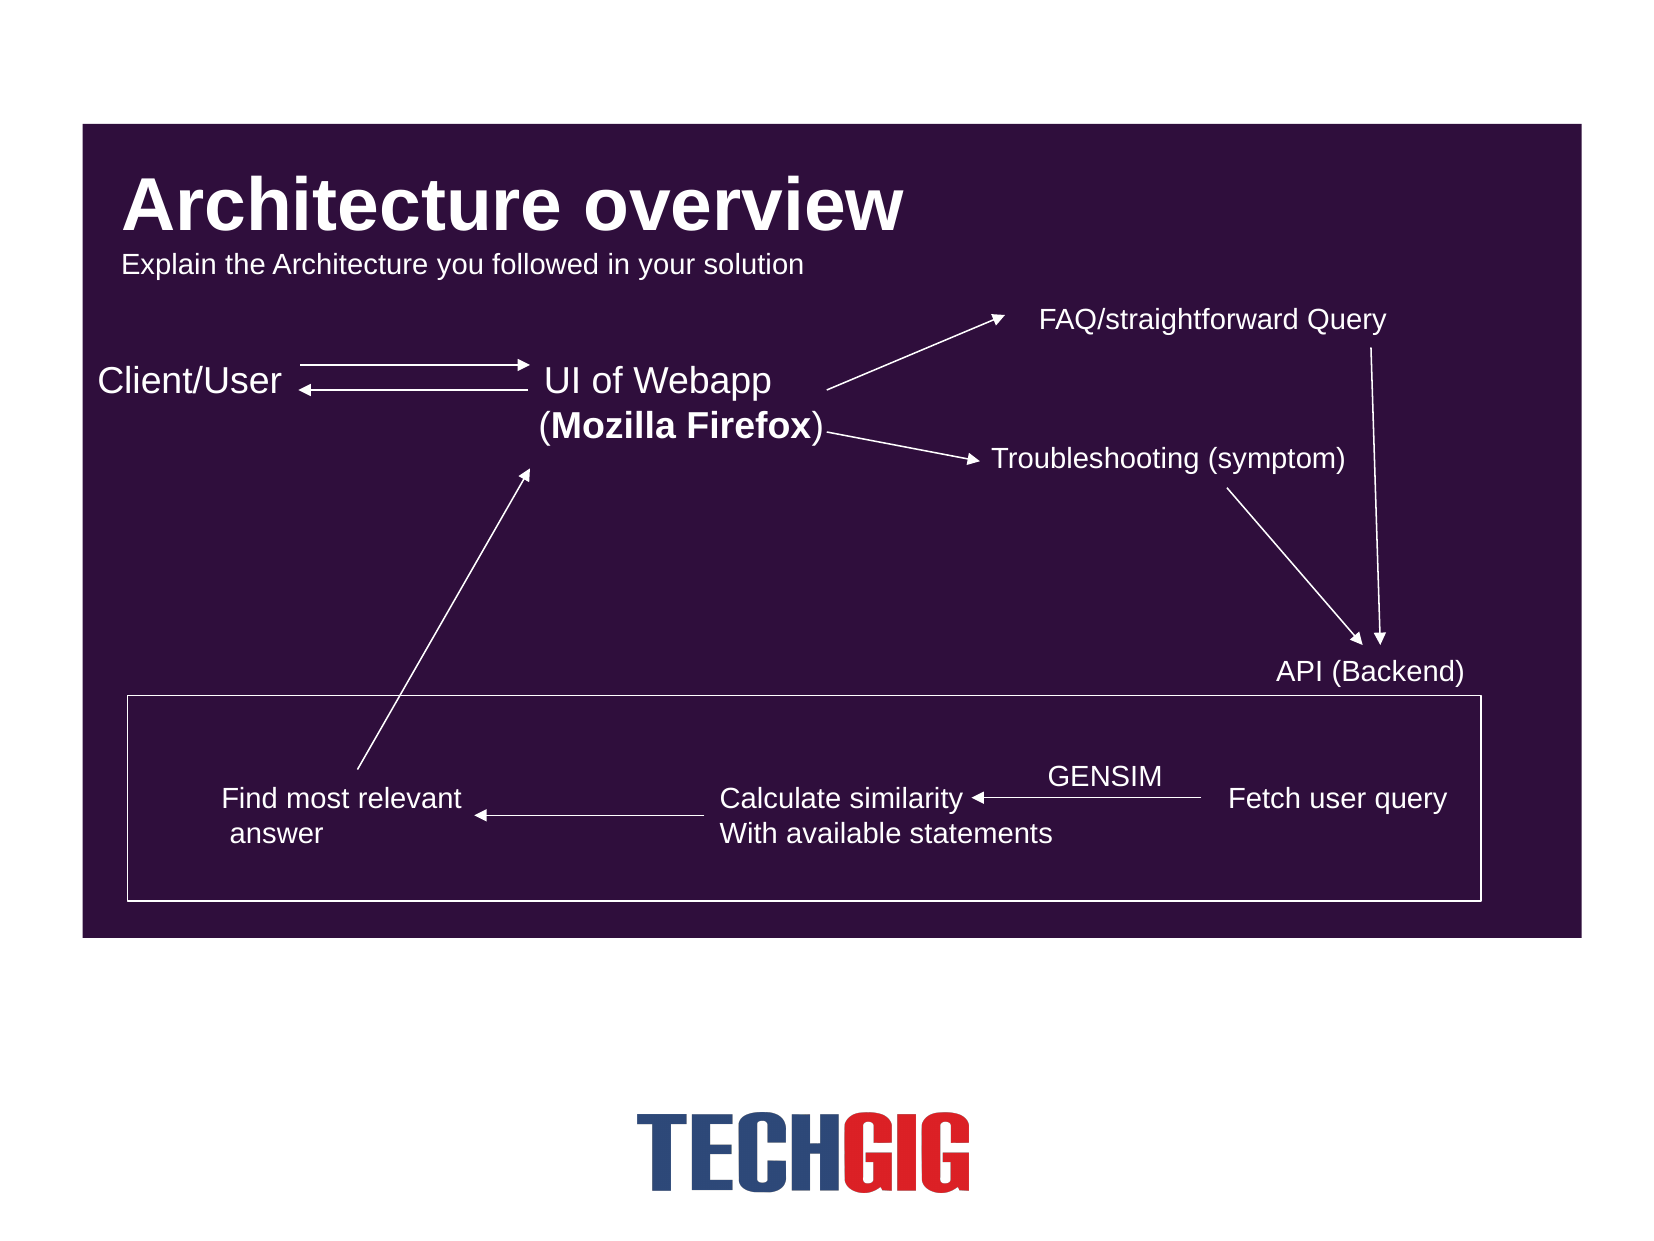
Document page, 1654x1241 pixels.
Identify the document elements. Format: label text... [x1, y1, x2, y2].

text_box GENSIM [1032, 749, 1178, 796]
text_box FAQ/straightforward Query [1023, 292, 1403, 343]
text_box API (Backend) [1261, 644, 1481, 695]
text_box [357, 468, 531, 770]
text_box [826, 314, 1006, 391]
text_box Architecture overview Explain the Architecture you followed in your solution [106, 148, 1381, 294]
text_box [127, 695, 1481, 902]
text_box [1226, 487, 1363, 646]
text_box Calculate similarity With available statements [704, 772, 1069, 858]
text_box Fetch user query [1213, 772, 1464, 823]
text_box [1370, 347, 1381, 646]
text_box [826, 431, 981, 462]
text_box Client/User UI of Webapp (Mozilla Firefox) [82, 123, 1582, 938]
text_box Find most relevant answer [206, 771, 478, 857]
picture [637, 1112, 969, 1193]
text_box Troubleshooting (symptom) [976, 431, 1362, 482]
